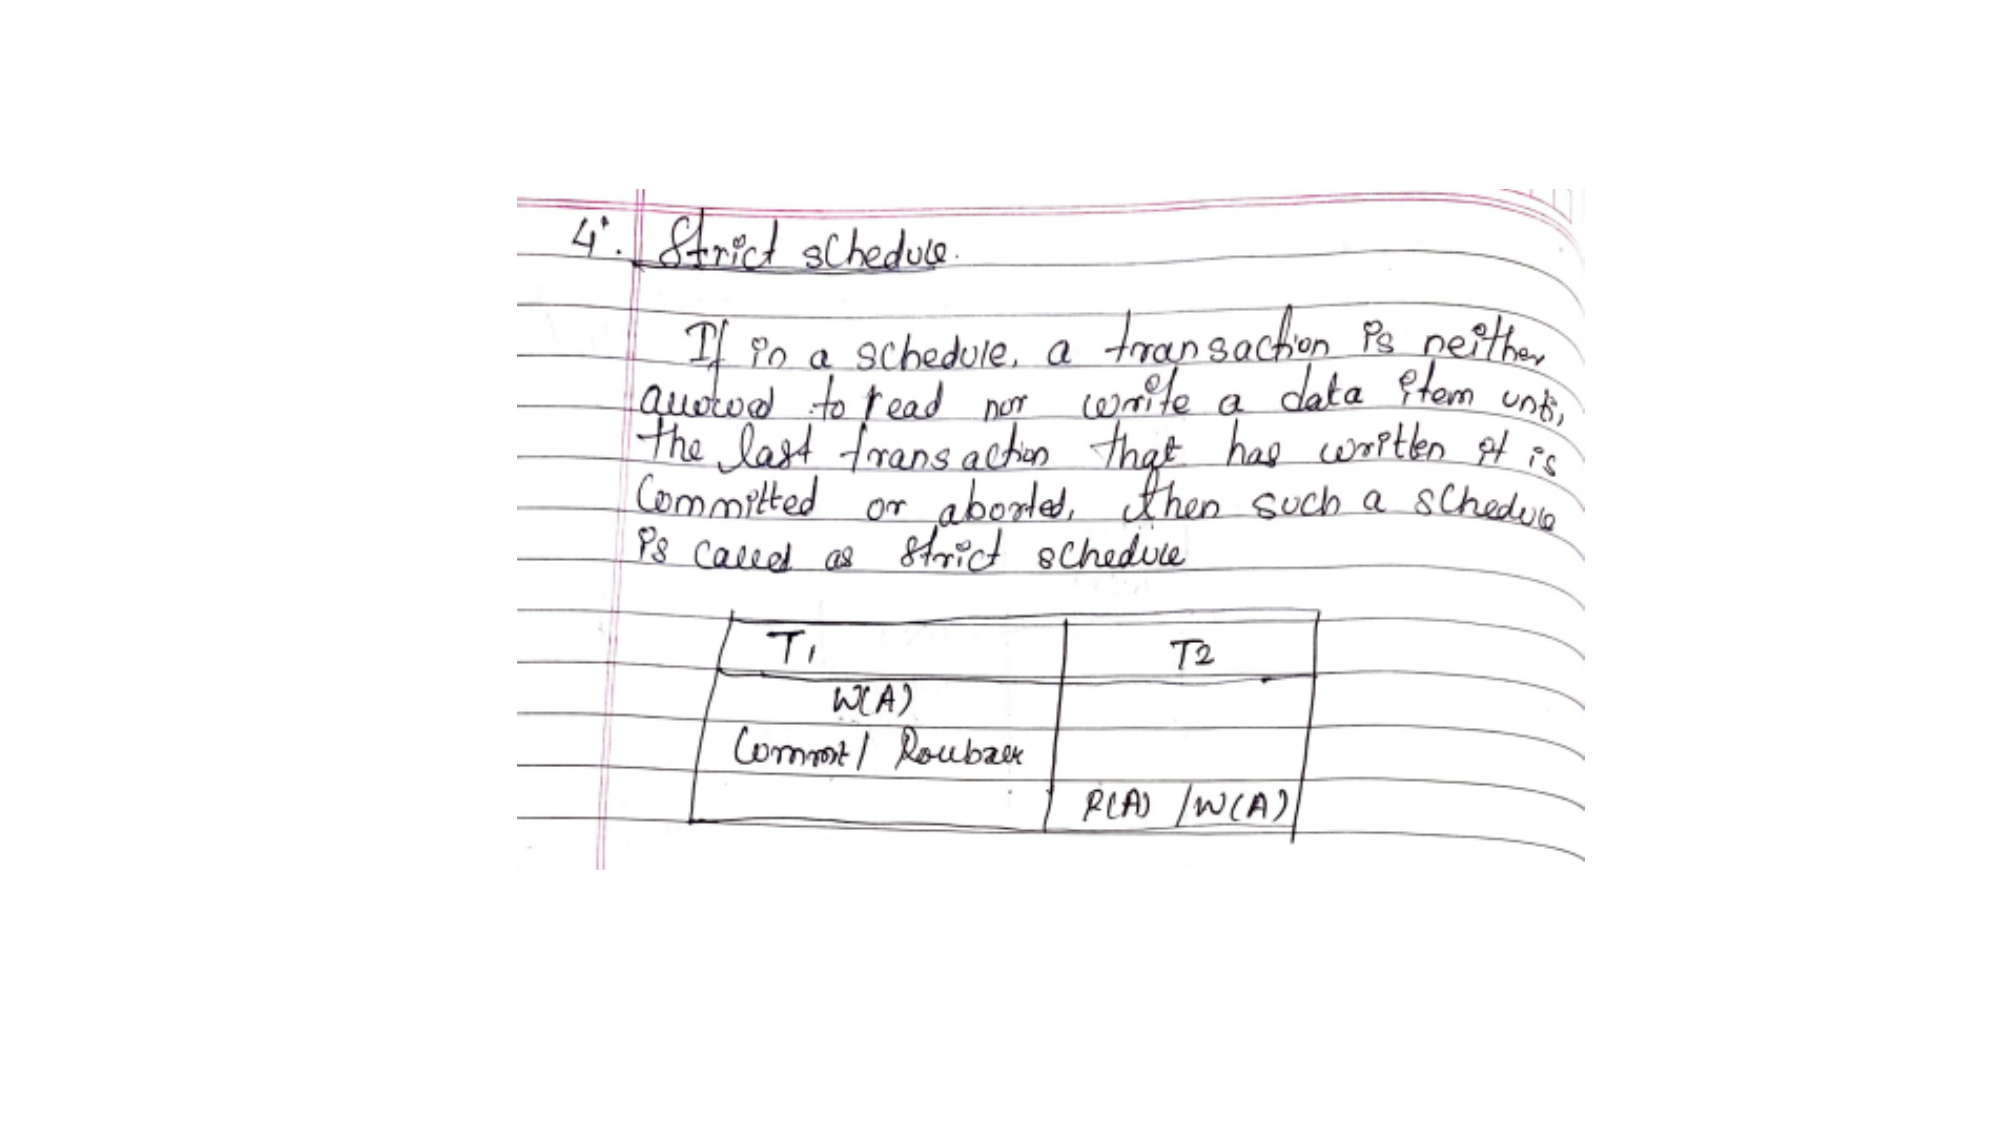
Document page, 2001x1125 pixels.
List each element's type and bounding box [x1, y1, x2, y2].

picture [517, 189, 1585, 870]
